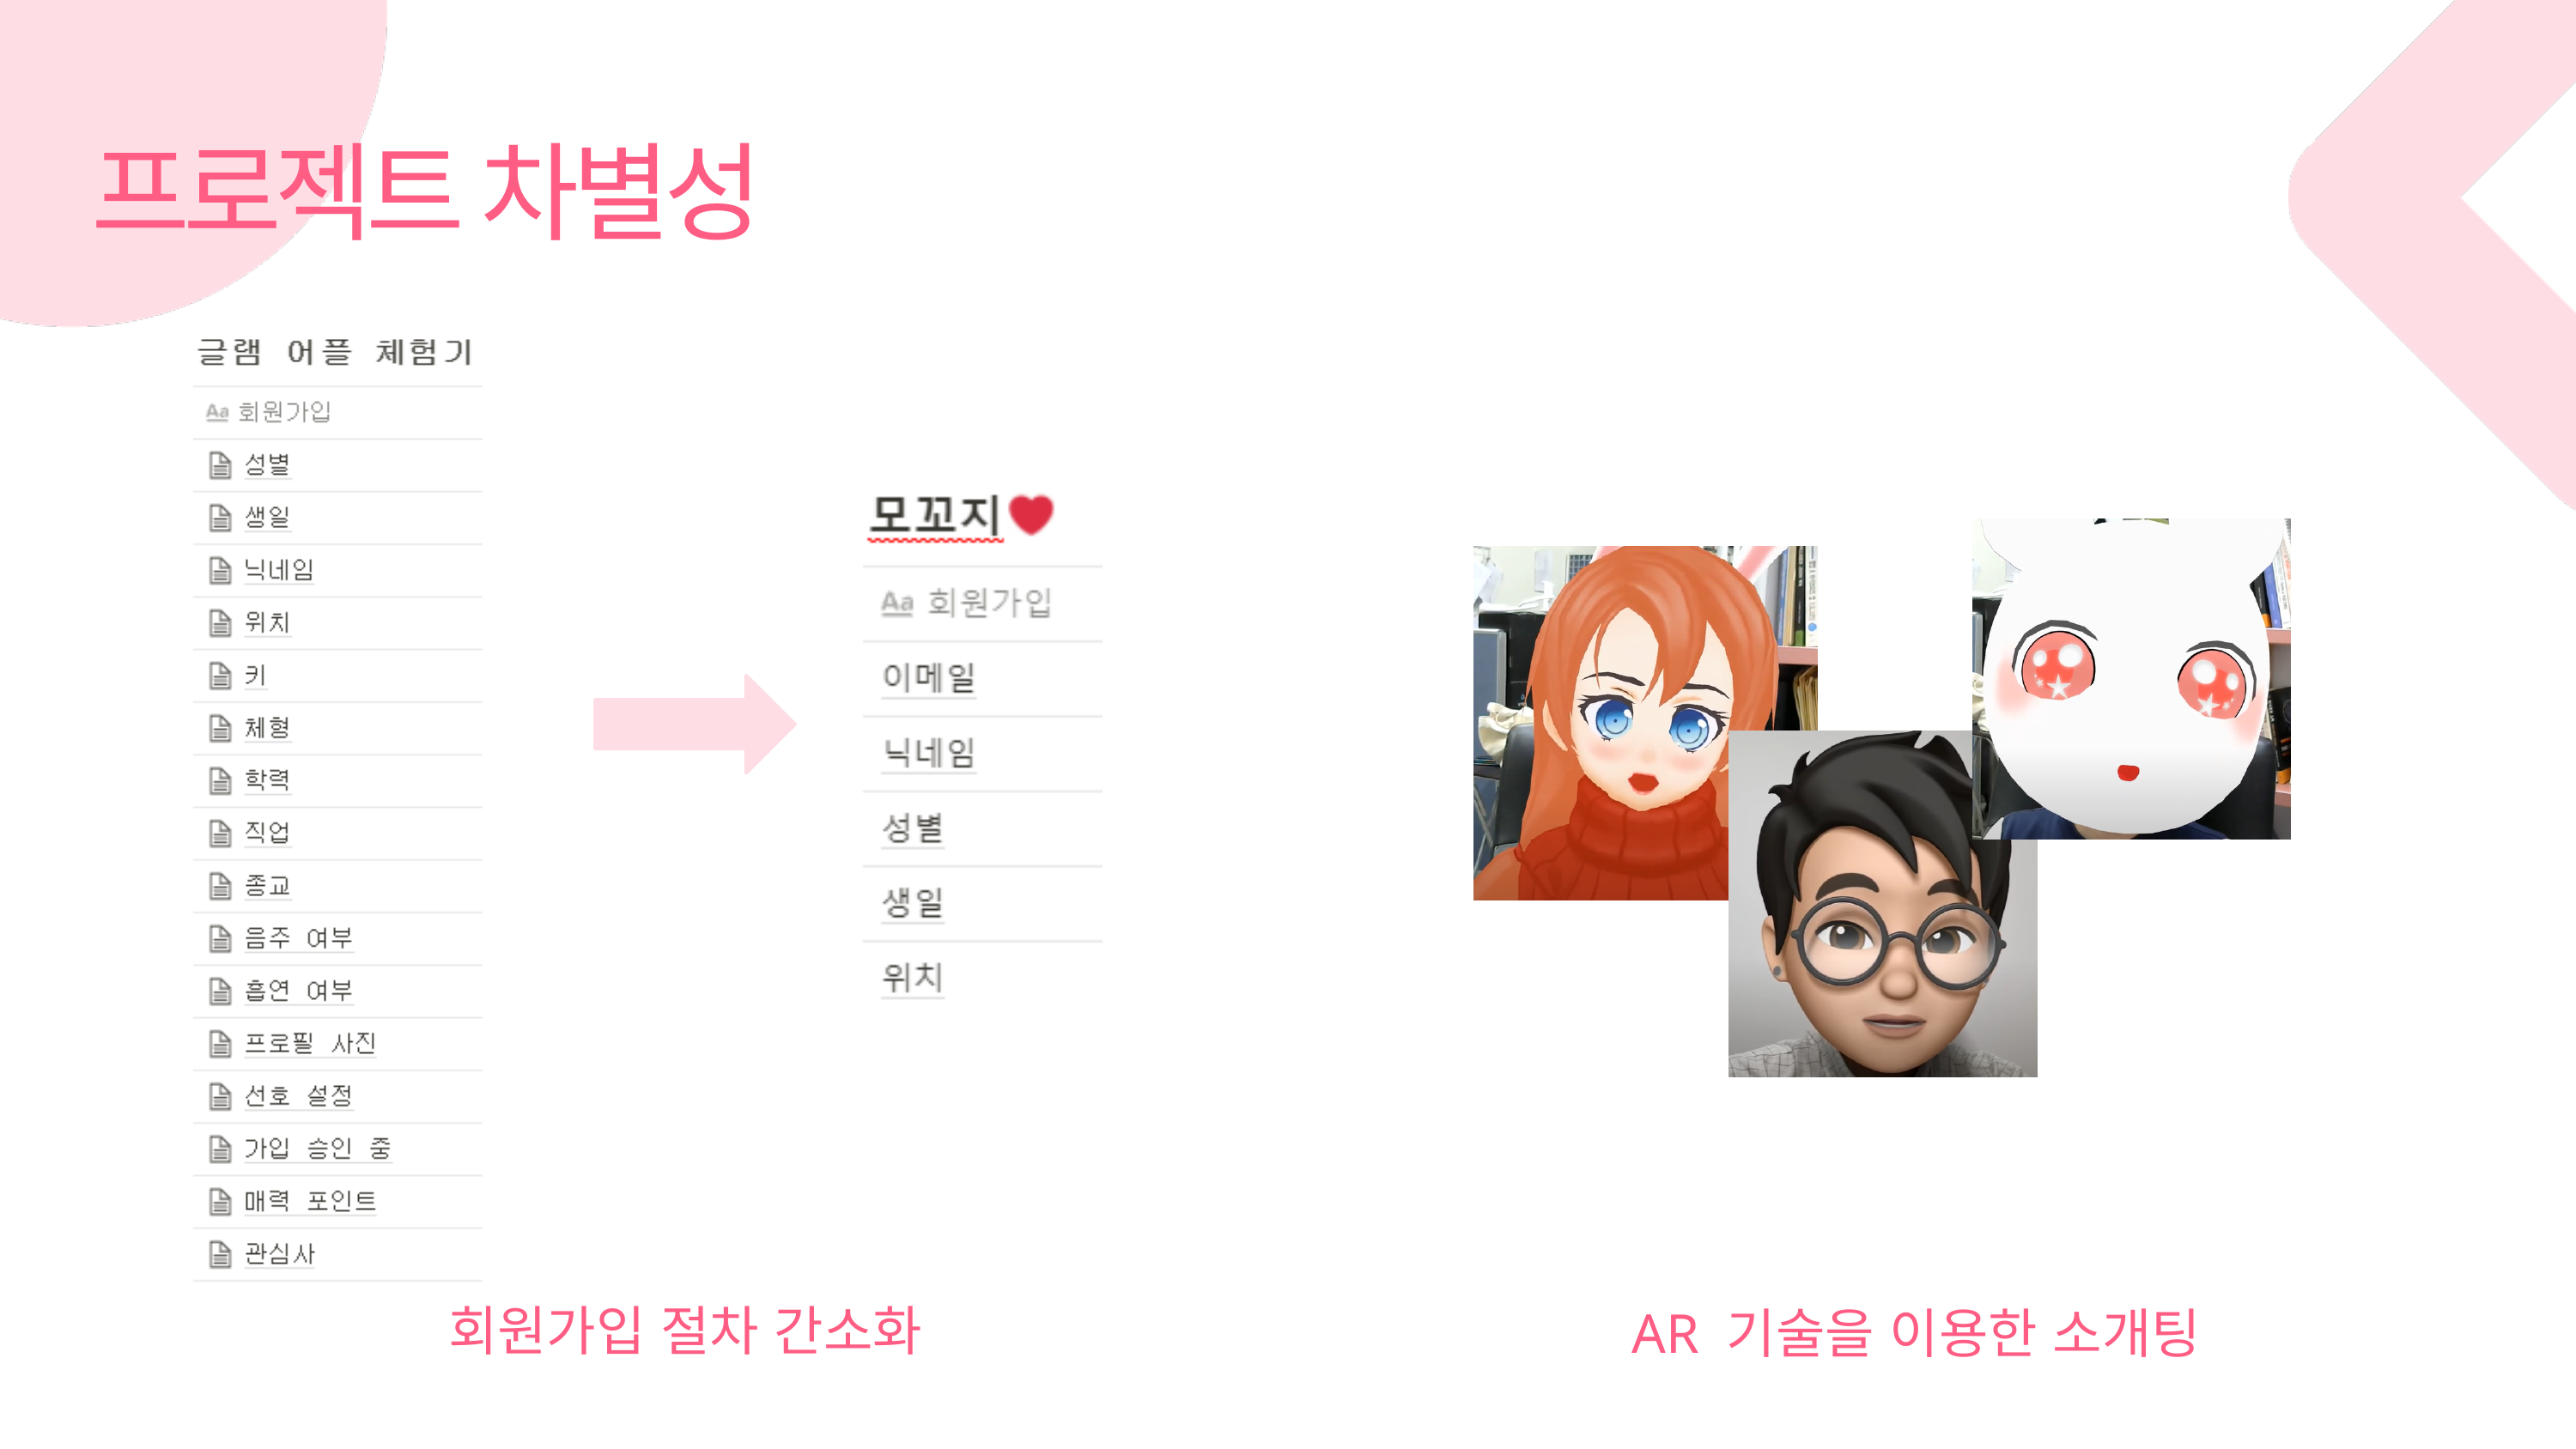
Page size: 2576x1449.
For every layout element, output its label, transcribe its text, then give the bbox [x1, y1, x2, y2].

text_box 회원가입 절차 간소화 [435, 1290, 1020, 1367]
picture [1473, 518, 2291, 1077]
picture [189, 327, 483, 1287]
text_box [0, 0, 388, 329]
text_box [2288, 0, 2576, 518]
text_box [593, 674, 797, 775]
text_box 프로젝트 차별성 [392, 118, 913, 260]
picture [850, 473, 1103, 1018]
text_box AR 기술을 이용한 소개팅 [1619, 1293, 2291, 1371]
